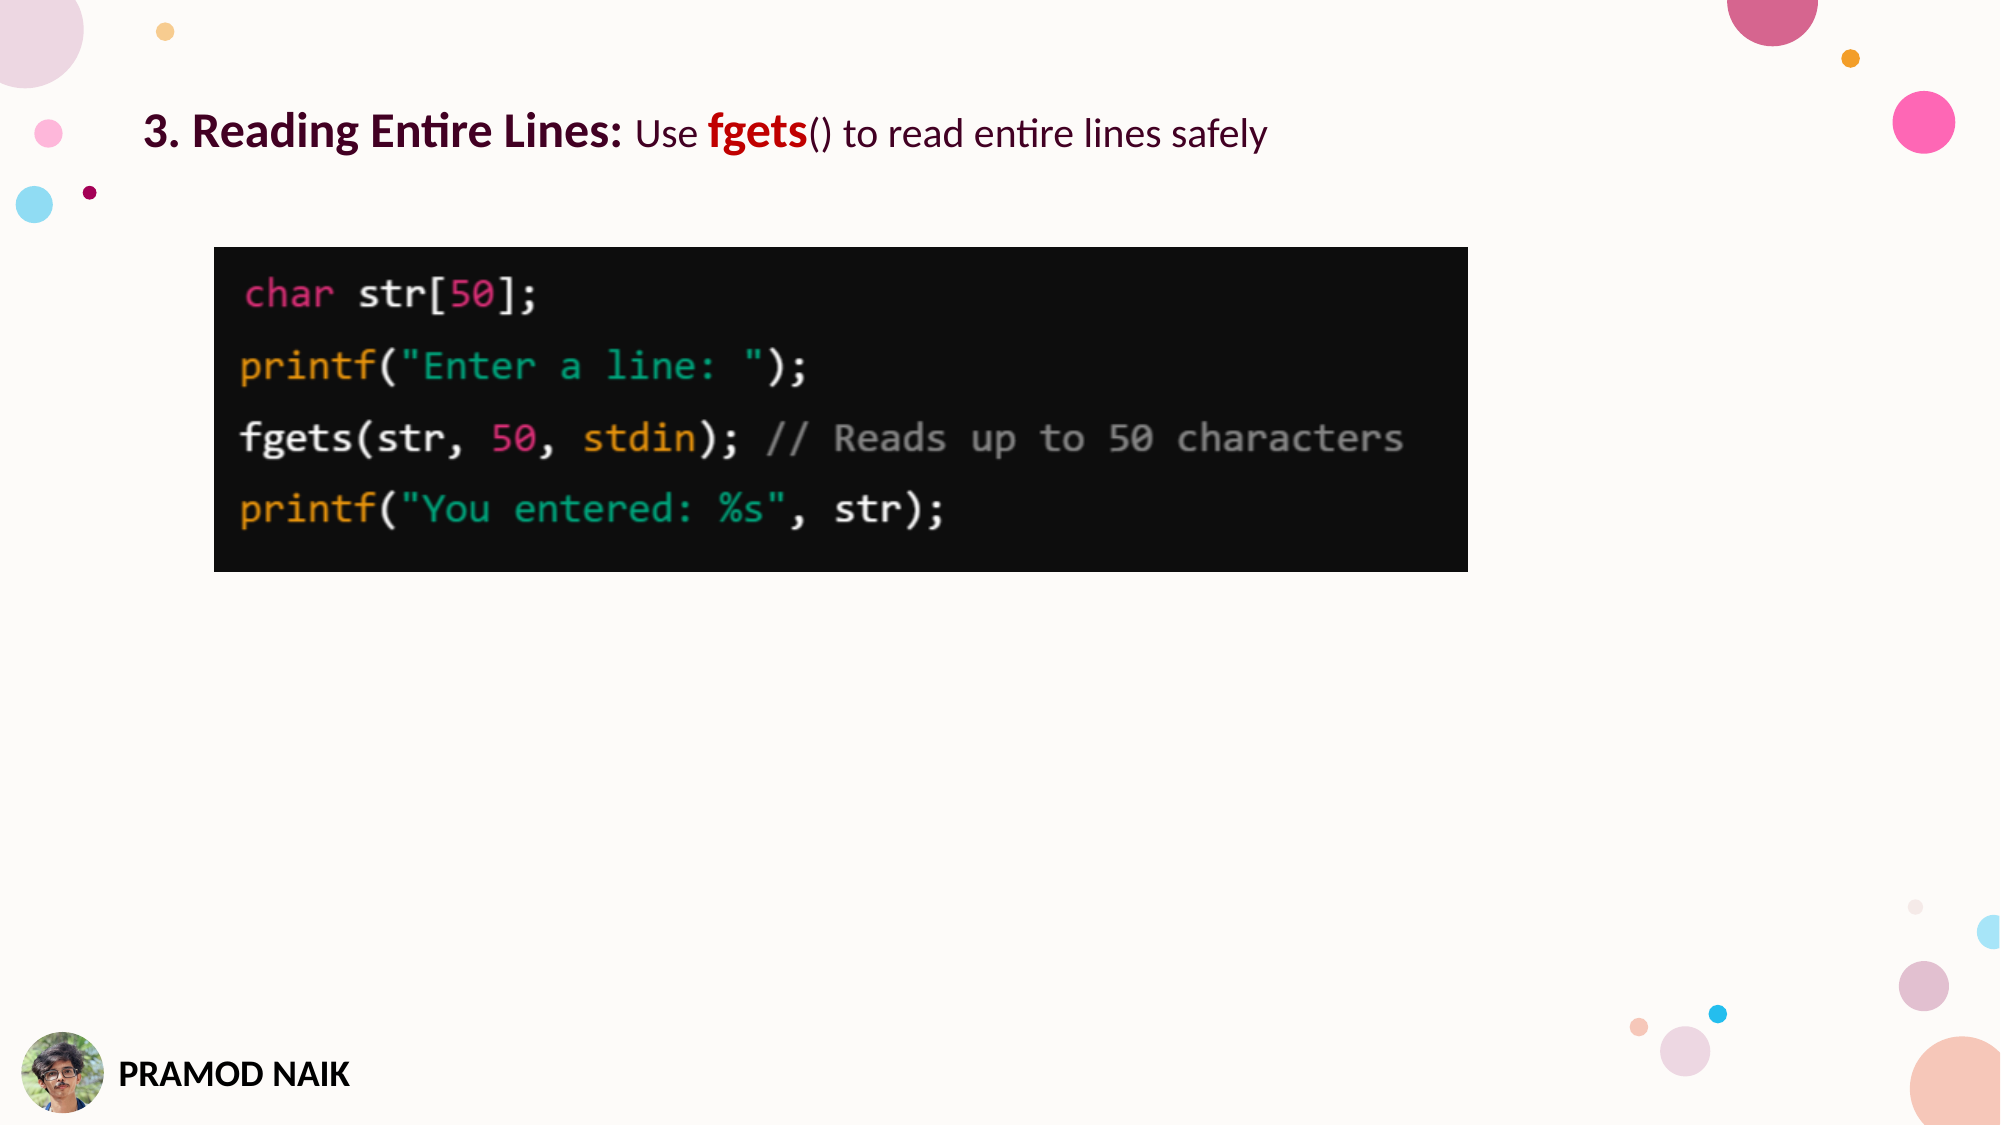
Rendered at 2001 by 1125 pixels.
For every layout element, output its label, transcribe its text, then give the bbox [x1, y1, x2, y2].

list 3. Reading Entire Lines: Use fgets() to read entire lines safely [127, 97, 1877, 1014]
picture [214, 247, 1468, 572]
picture [21, 1031, 104, 1114]
